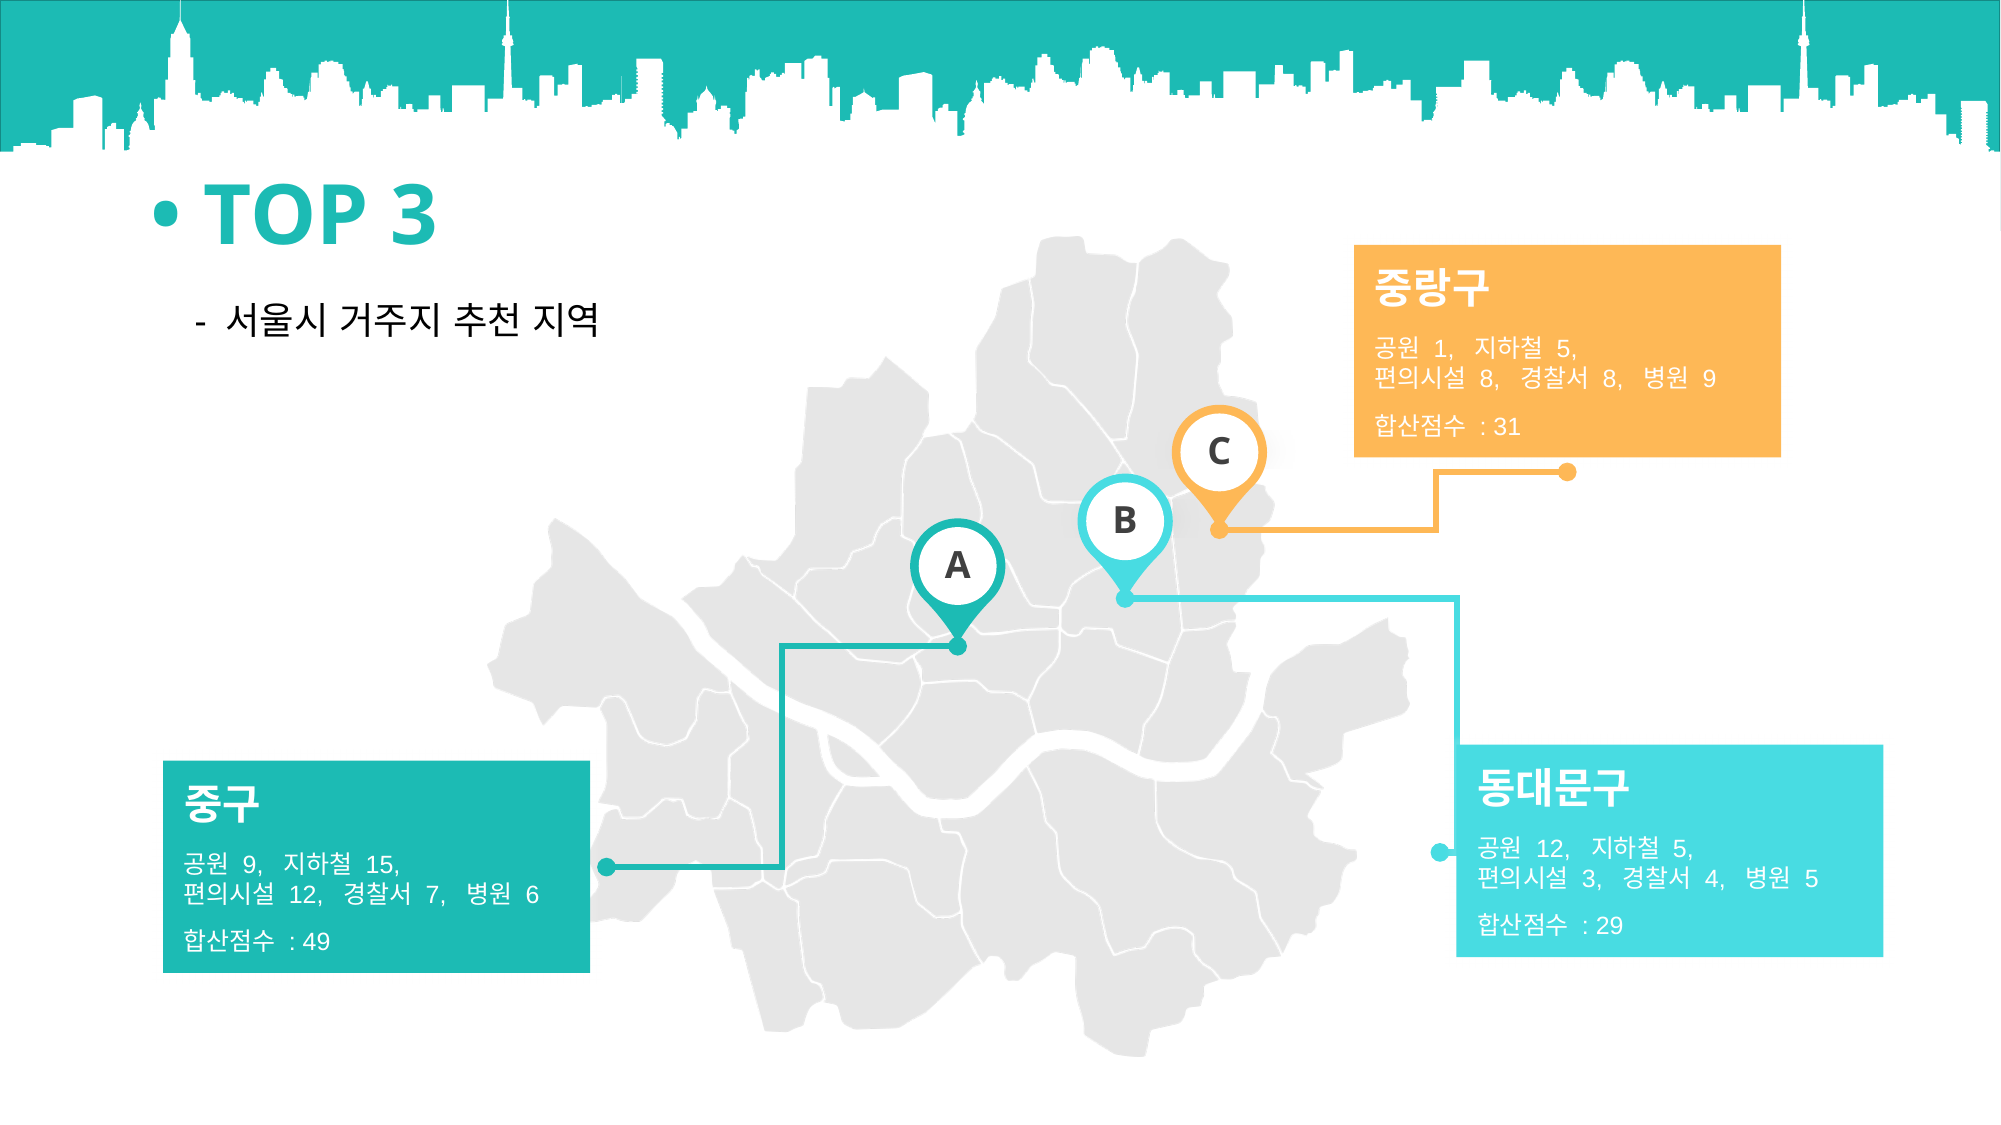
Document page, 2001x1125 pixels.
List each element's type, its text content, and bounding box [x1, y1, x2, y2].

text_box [1171, 404, 1267, 500]
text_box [1456, 744, 1884, 958]
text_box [606, 646, 958, 868]
text_box - 서울시 거주지 추천 지역 [179, 289, 486, 350]
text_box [910, 518, 1006, 614]
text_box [486, 236, 1410, 1057]
text_box • TOP 3 [133, 153, 1336, 269]
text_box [1155, 568, 1410, 883]
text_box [1364, 458, 1423, 675]
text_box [163, 760, 591, 974]
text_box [1077, 473, 1173, 569]
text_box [1353, 244, 1782, 458]
